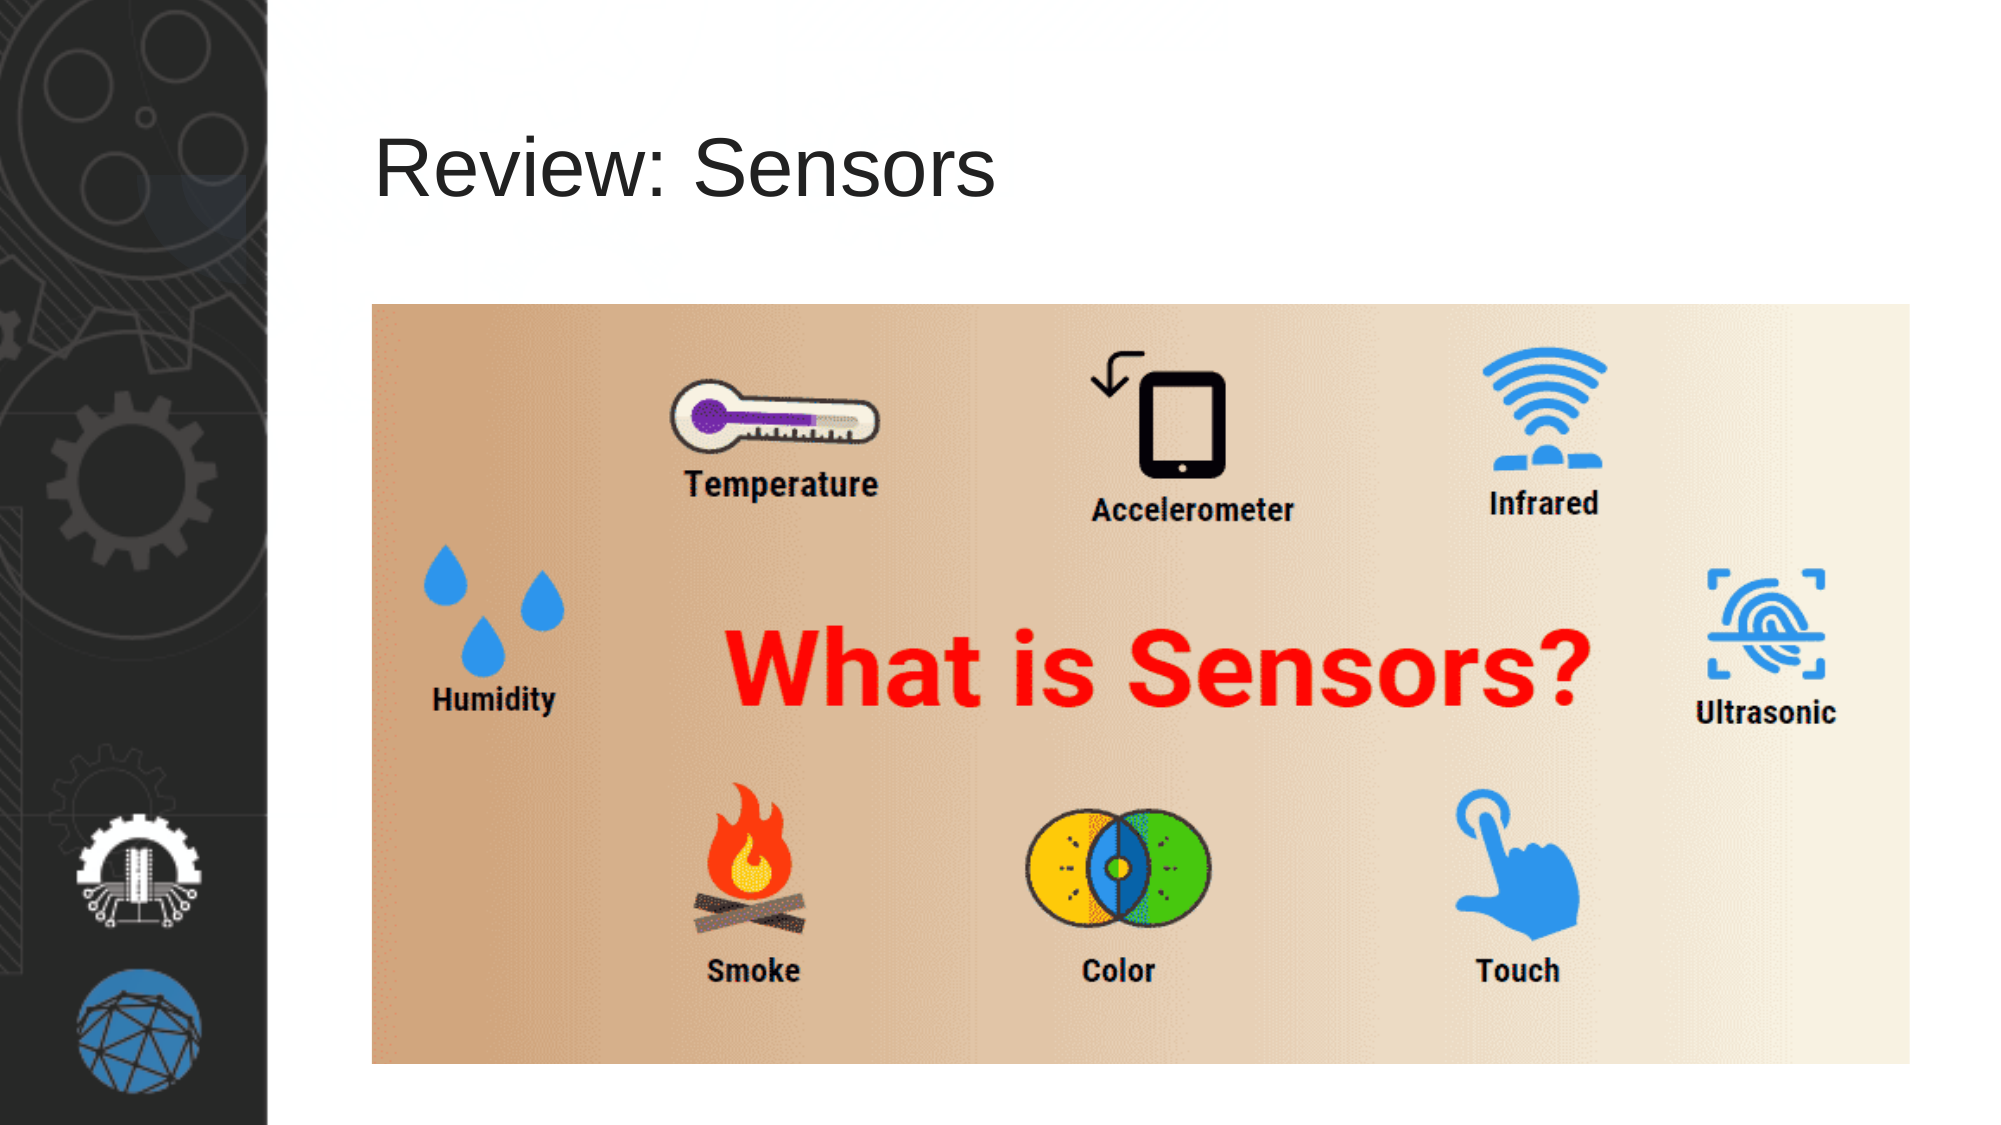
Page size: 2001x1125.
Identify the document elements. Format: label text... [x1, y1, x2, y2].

title Review: Sensors [353, 104, 1891, 323]
picture [0, 0, 2001, 1125]
